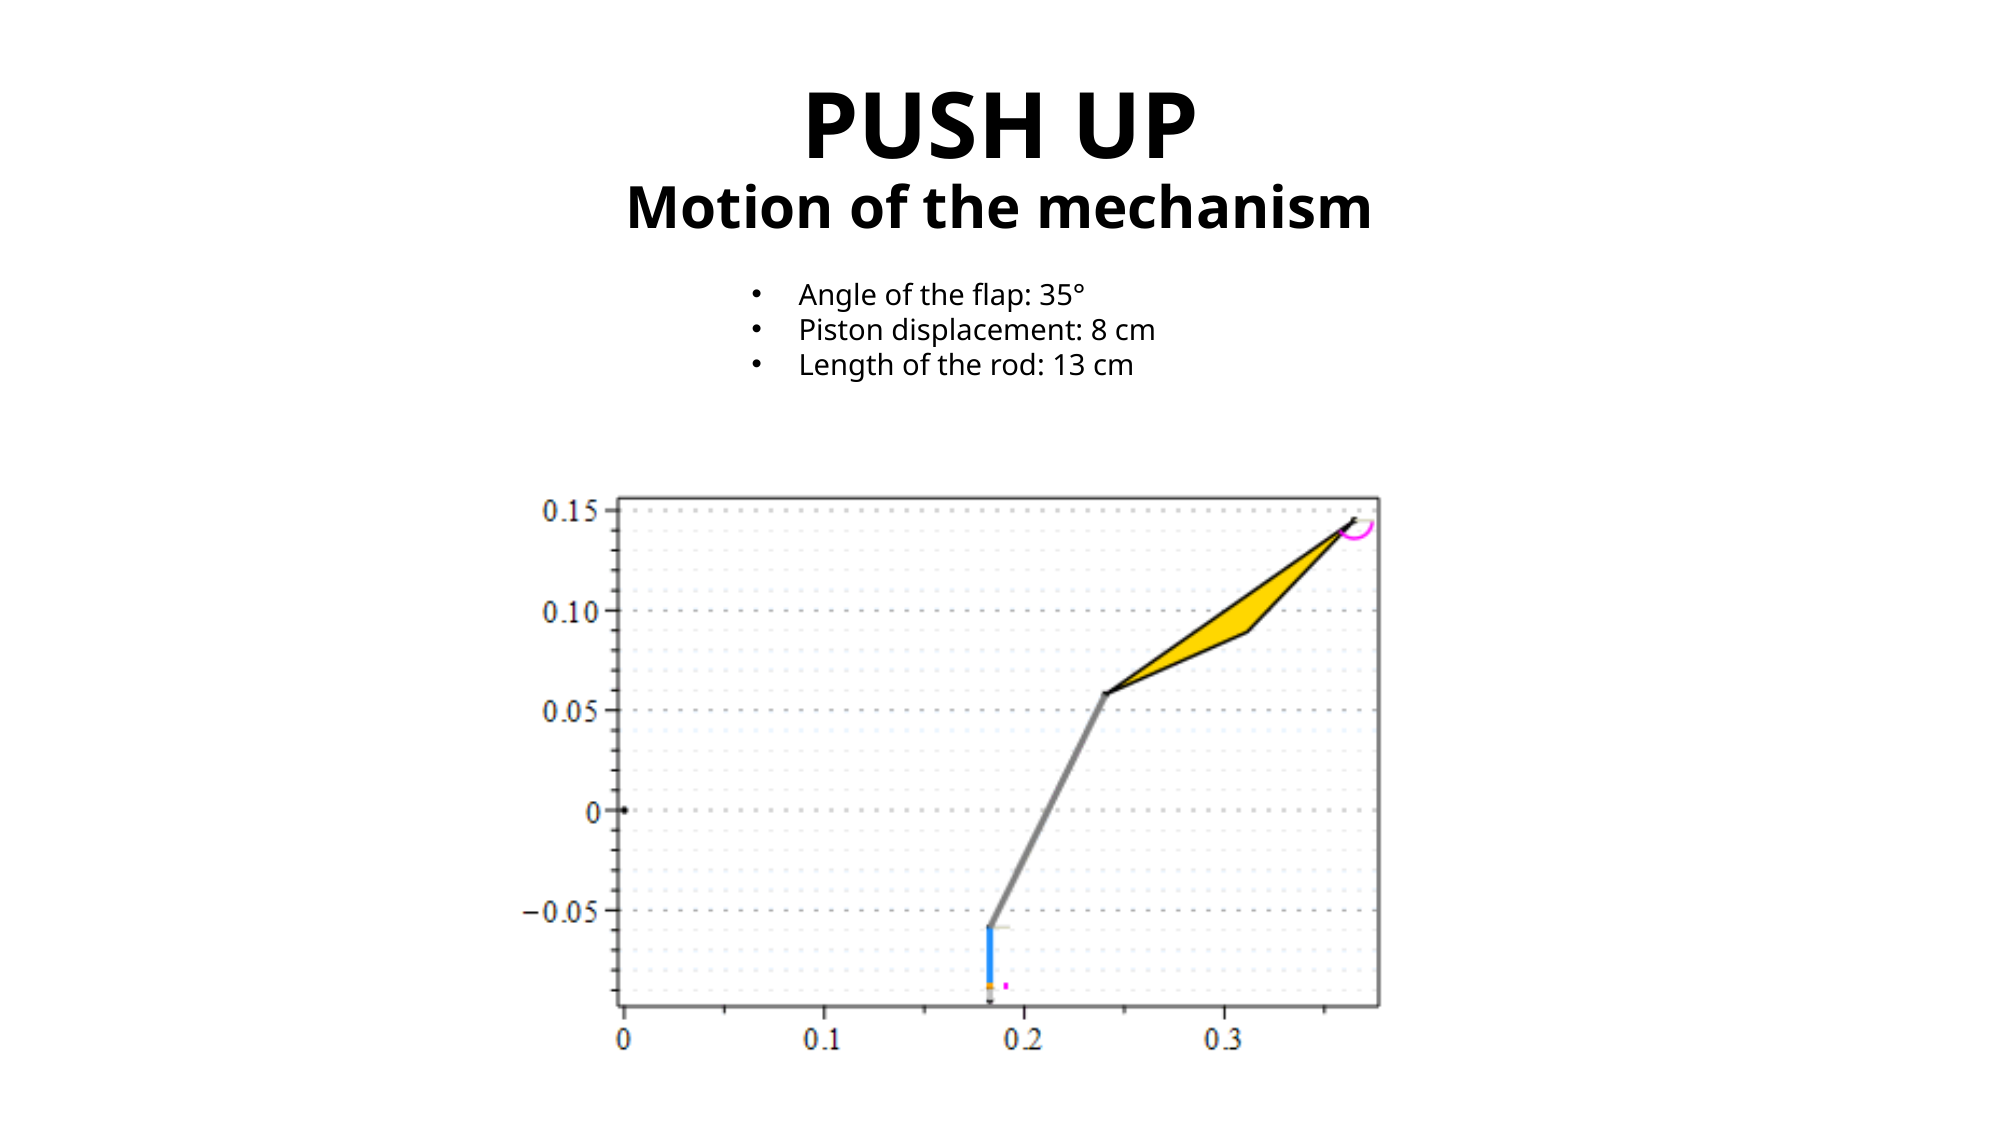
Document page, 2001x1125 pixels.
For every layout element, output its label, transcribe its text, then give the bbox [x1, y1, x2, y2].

text_box Angle of the flap: 35° Piston displacement: 8 cm Length of the rod: 13 cm [736, 268, 1281, 389]
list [138, 492, 1862, 1065]
text_box PUSH UP Motion of the mechanism [137, 51, 1863, 269]
